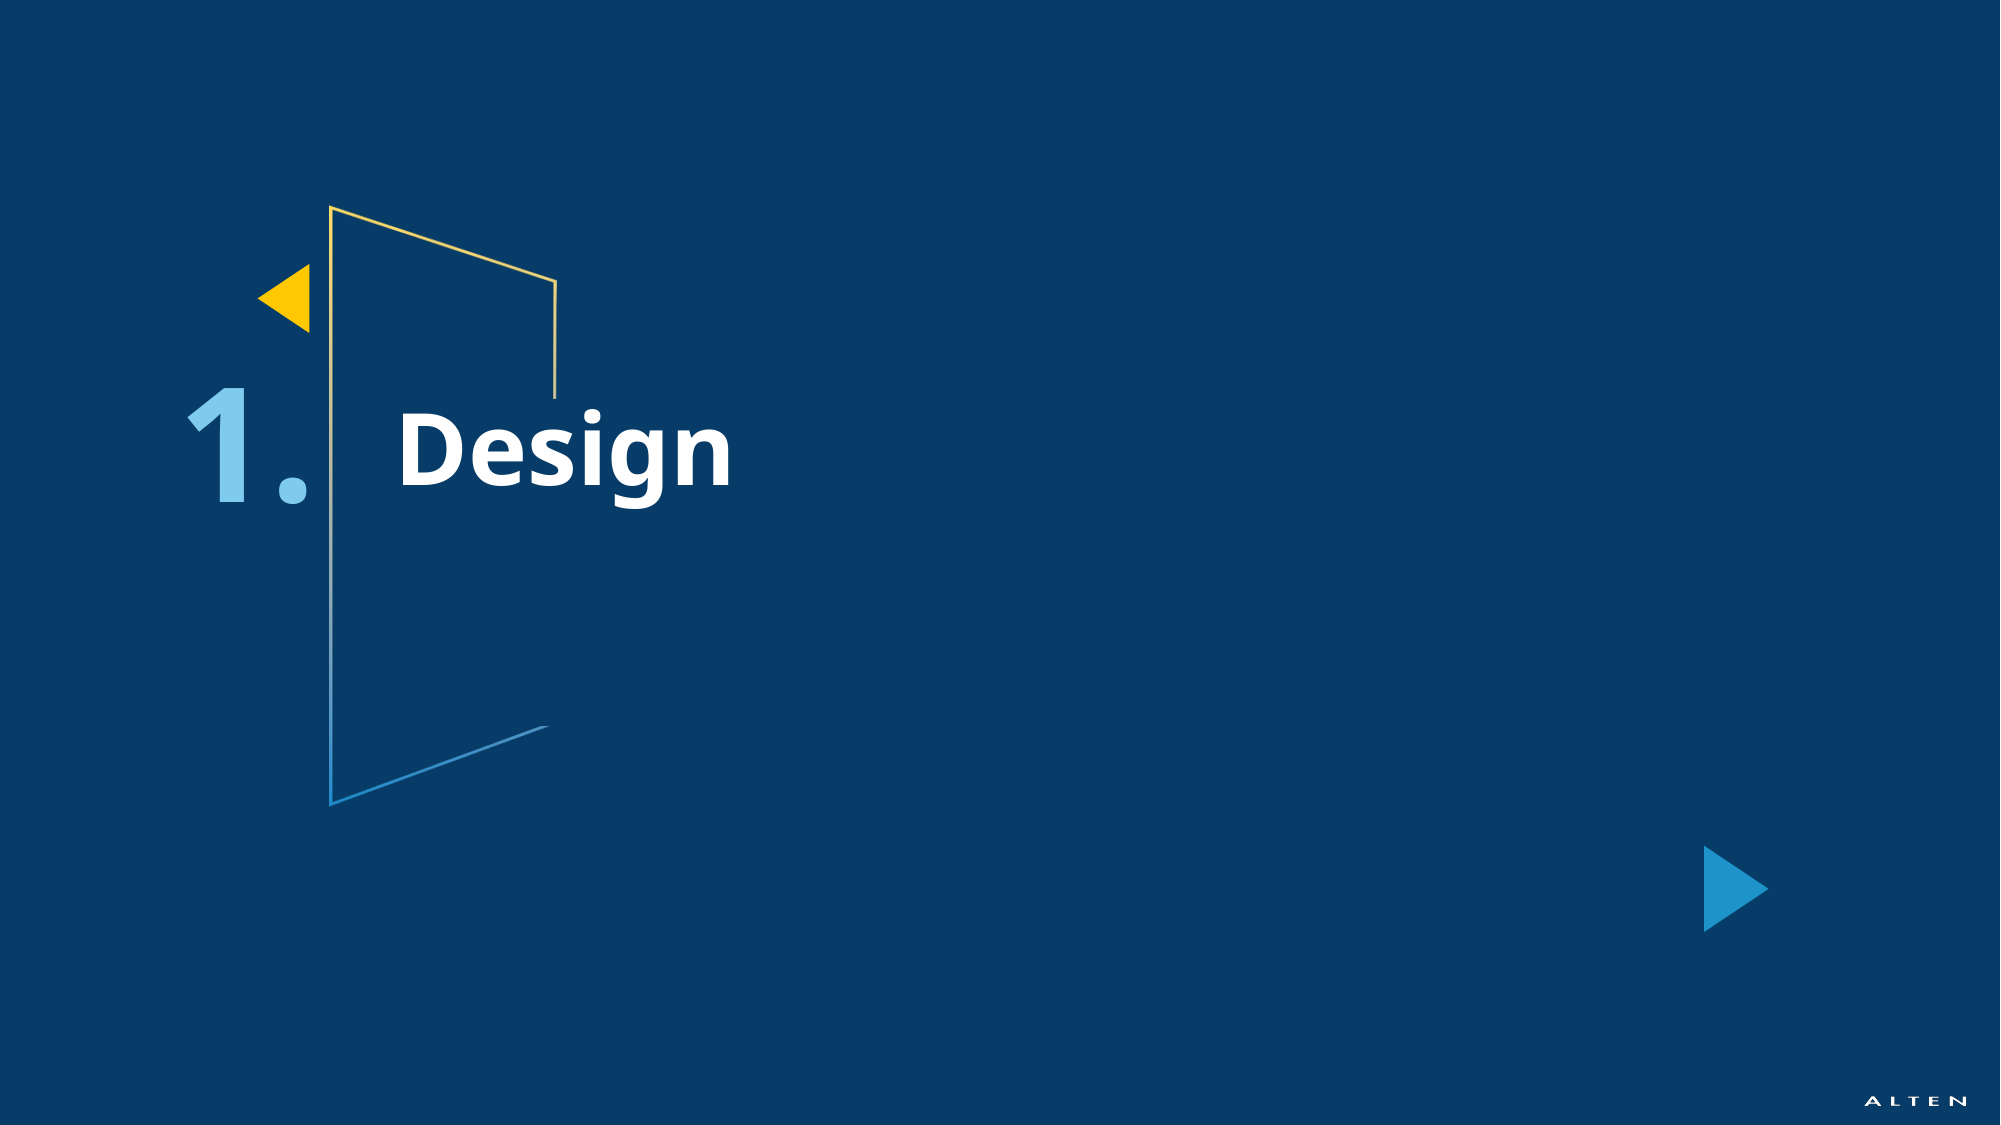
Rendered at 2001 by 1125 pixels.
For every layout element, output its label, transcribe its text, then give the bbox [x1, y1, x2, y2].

picture [1849, 1080, 1985, 1121]
picture [329, 205, 557, 807]
text_box Design [557, 398, 1636, 726]
text_box [255, 261, 311, 336]
text_box 1. [24, 298, 316, 603]
text_box [1703, 843, 1771, 934]
